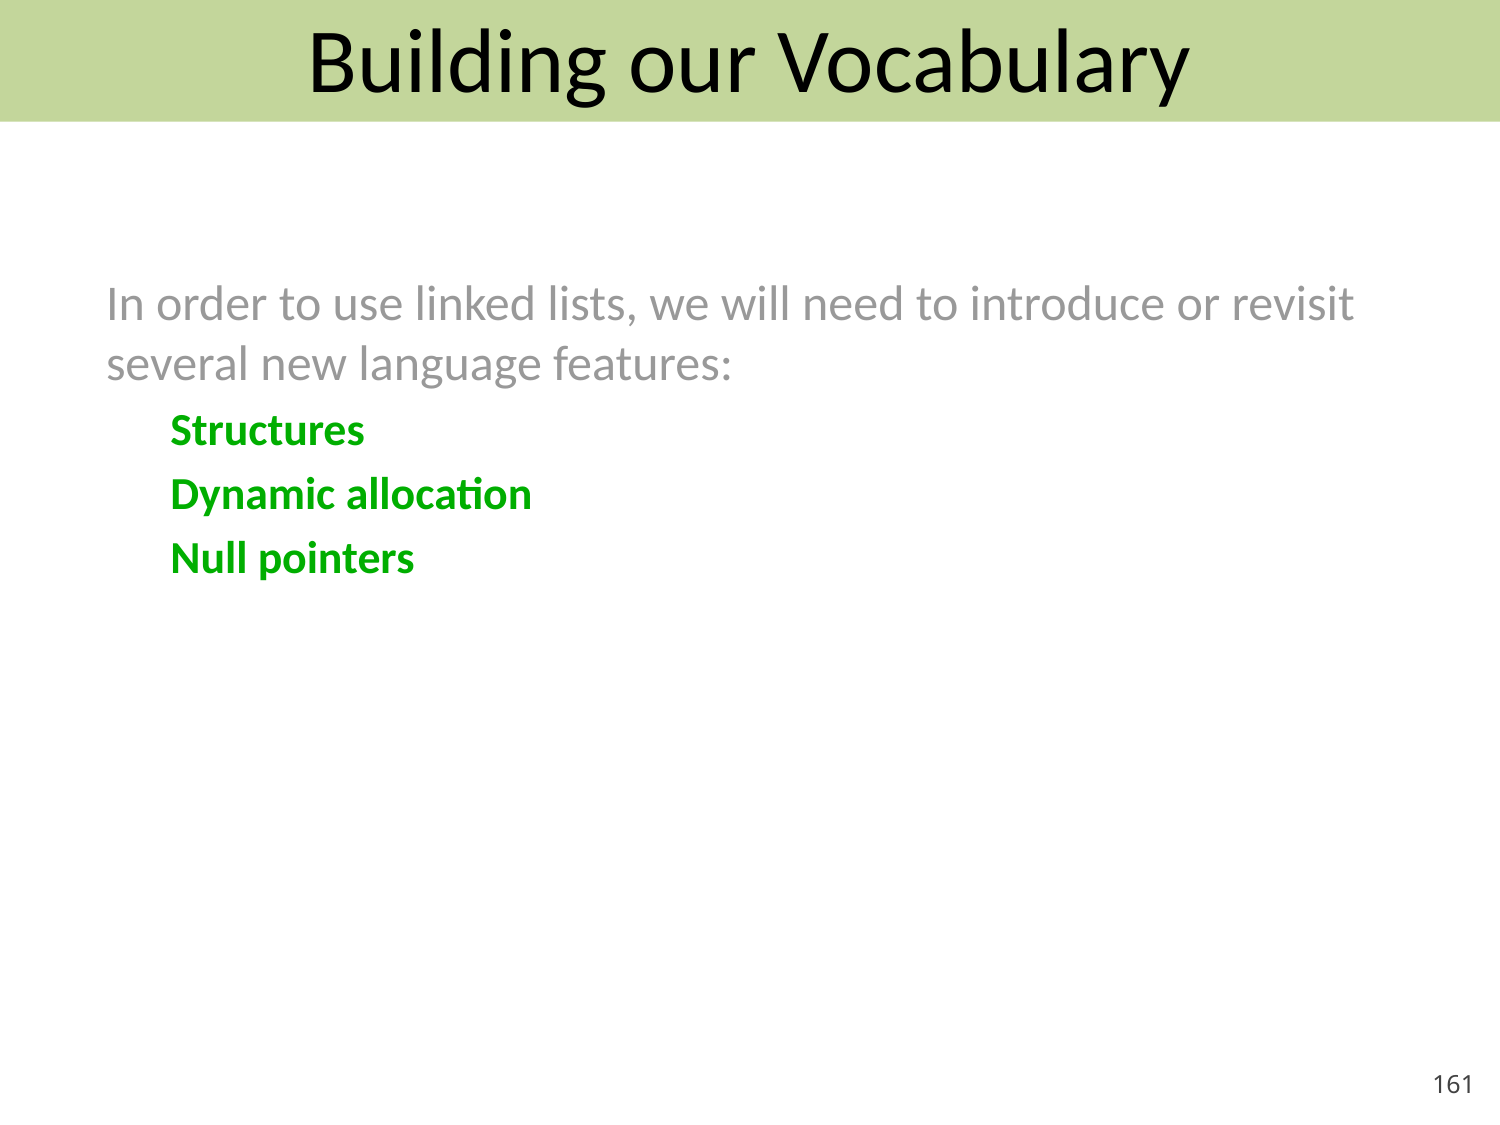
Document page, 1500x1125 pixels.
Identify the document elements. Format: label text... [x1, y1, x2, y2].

list In order to use linked lists, we will need to introduce or revisit several new language features: Structures Dynamic allocation Null pointers [75, 263, 1425, 1006]
text_box Building our Vocabulary [74, 0, 1425, 113]
